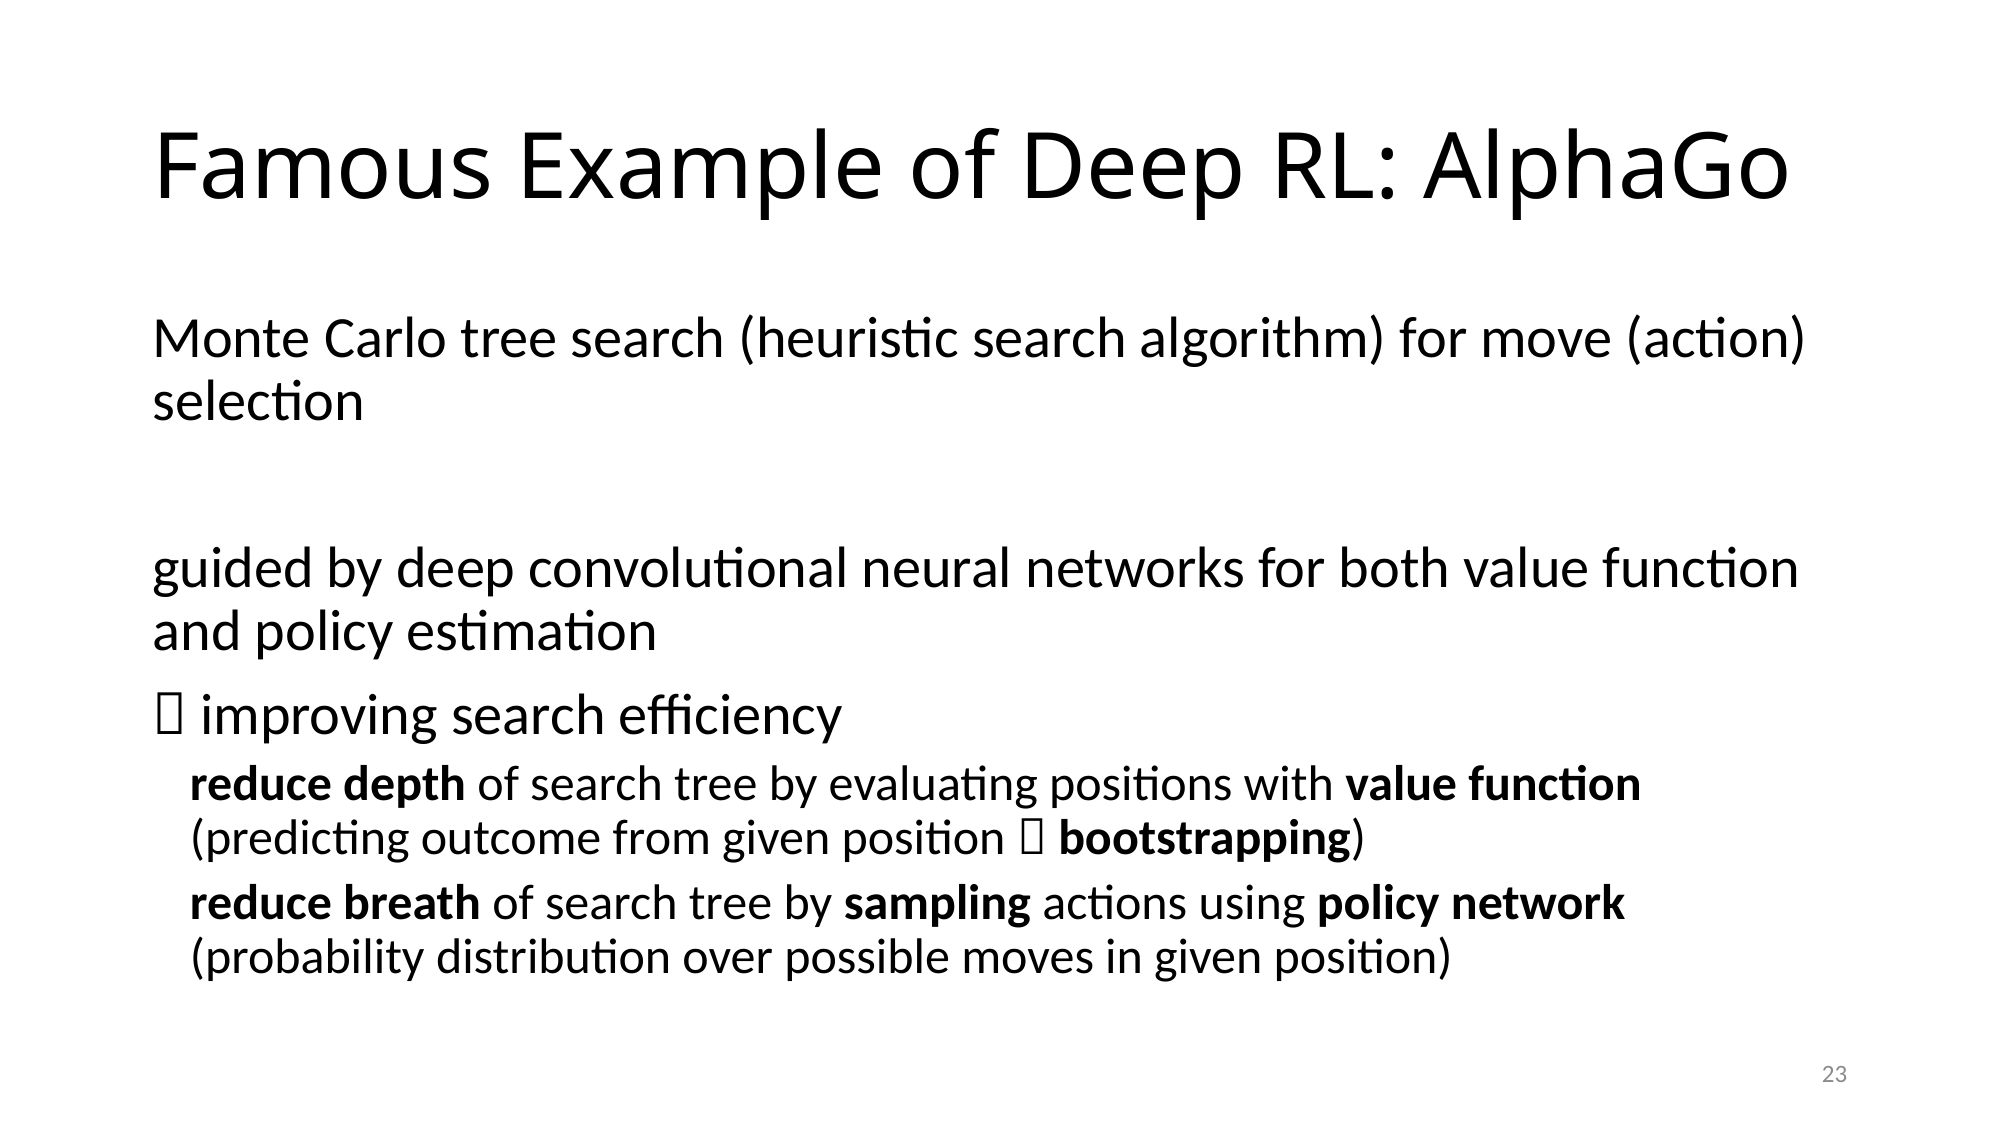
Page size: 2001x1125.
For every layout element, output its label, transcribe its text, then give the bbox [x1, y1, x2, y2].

slide_number 23 [1412, 1042, 1863, 1103]
list Monte Carlo tree search (heuristic search algorithm) for move (action) selection guided by deep convolutional neural networks for both value function and policy estimation  improving search efficiency reduce depth of search tree by evaluating positions with value function (predicting outcome from given position  bootstrapping) reduce breath of search tree by sampling actions using policy network (probability distribution over possible moves in given position) [137, 299, 1863, 1014]
title Famous Example of Deep RL: AlphaGo [137, 59, 1863, 278]
